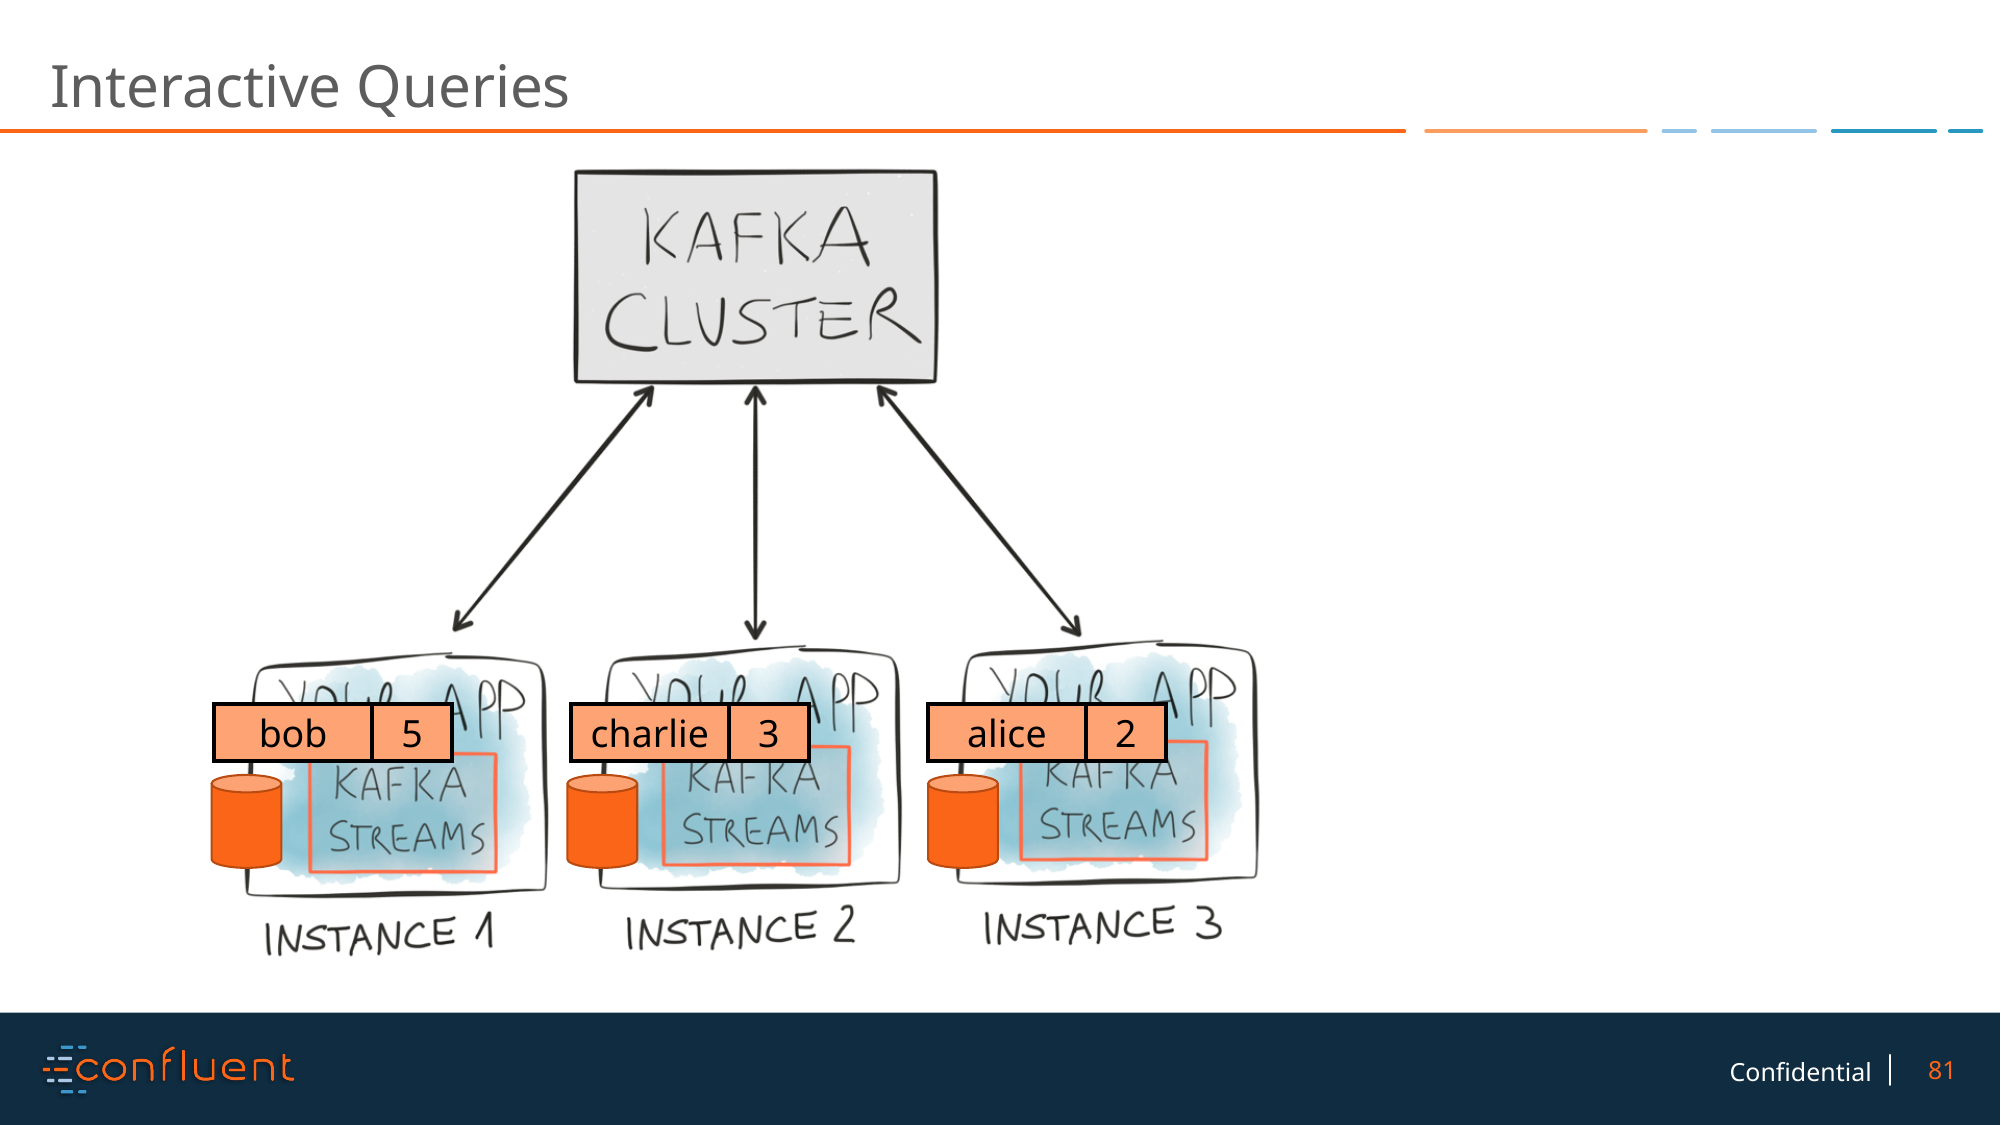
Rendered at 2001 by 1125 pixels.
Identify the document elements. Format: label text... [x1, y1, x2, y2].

picture [226, 156, 1272, 966]
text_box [927, 703, 1166, 761]
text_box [214, 703, 452, 761]
picture [15, 1025, 322, 1114]
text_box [211, 774, 998, 868]
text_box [571, 703, 809, 761]
title Interactive Queries [50, 0, 1950, 128]
